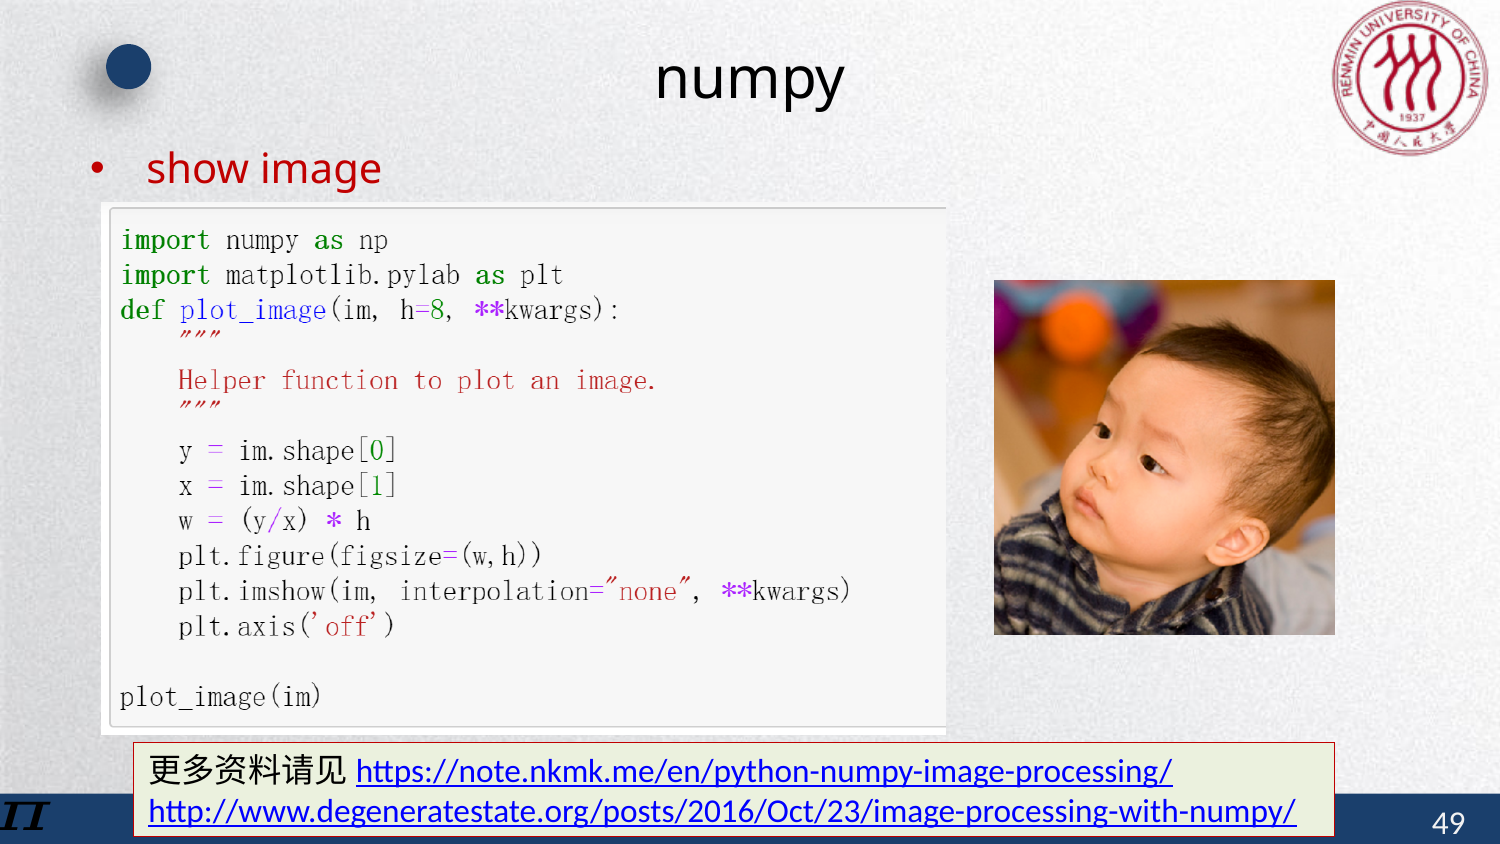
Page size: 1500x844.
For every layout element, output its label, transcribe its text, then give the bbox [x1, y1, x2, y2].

picture [101, 202, 947, 735]
picture [0, 0, 1500, 793]
title numpy [75, 33, 1425, 116]
text_box 更多资料请见https://note.nkmk.me/en/python-numpy-image-processing/ http://www.degeneratestate.org/posts/2016/Oct/23/image-processing-with-numpy/ [133, 742, 1335, 837]
picture [993, 279, 1335, 635]
list show image [75, 134, 1425, 781]
